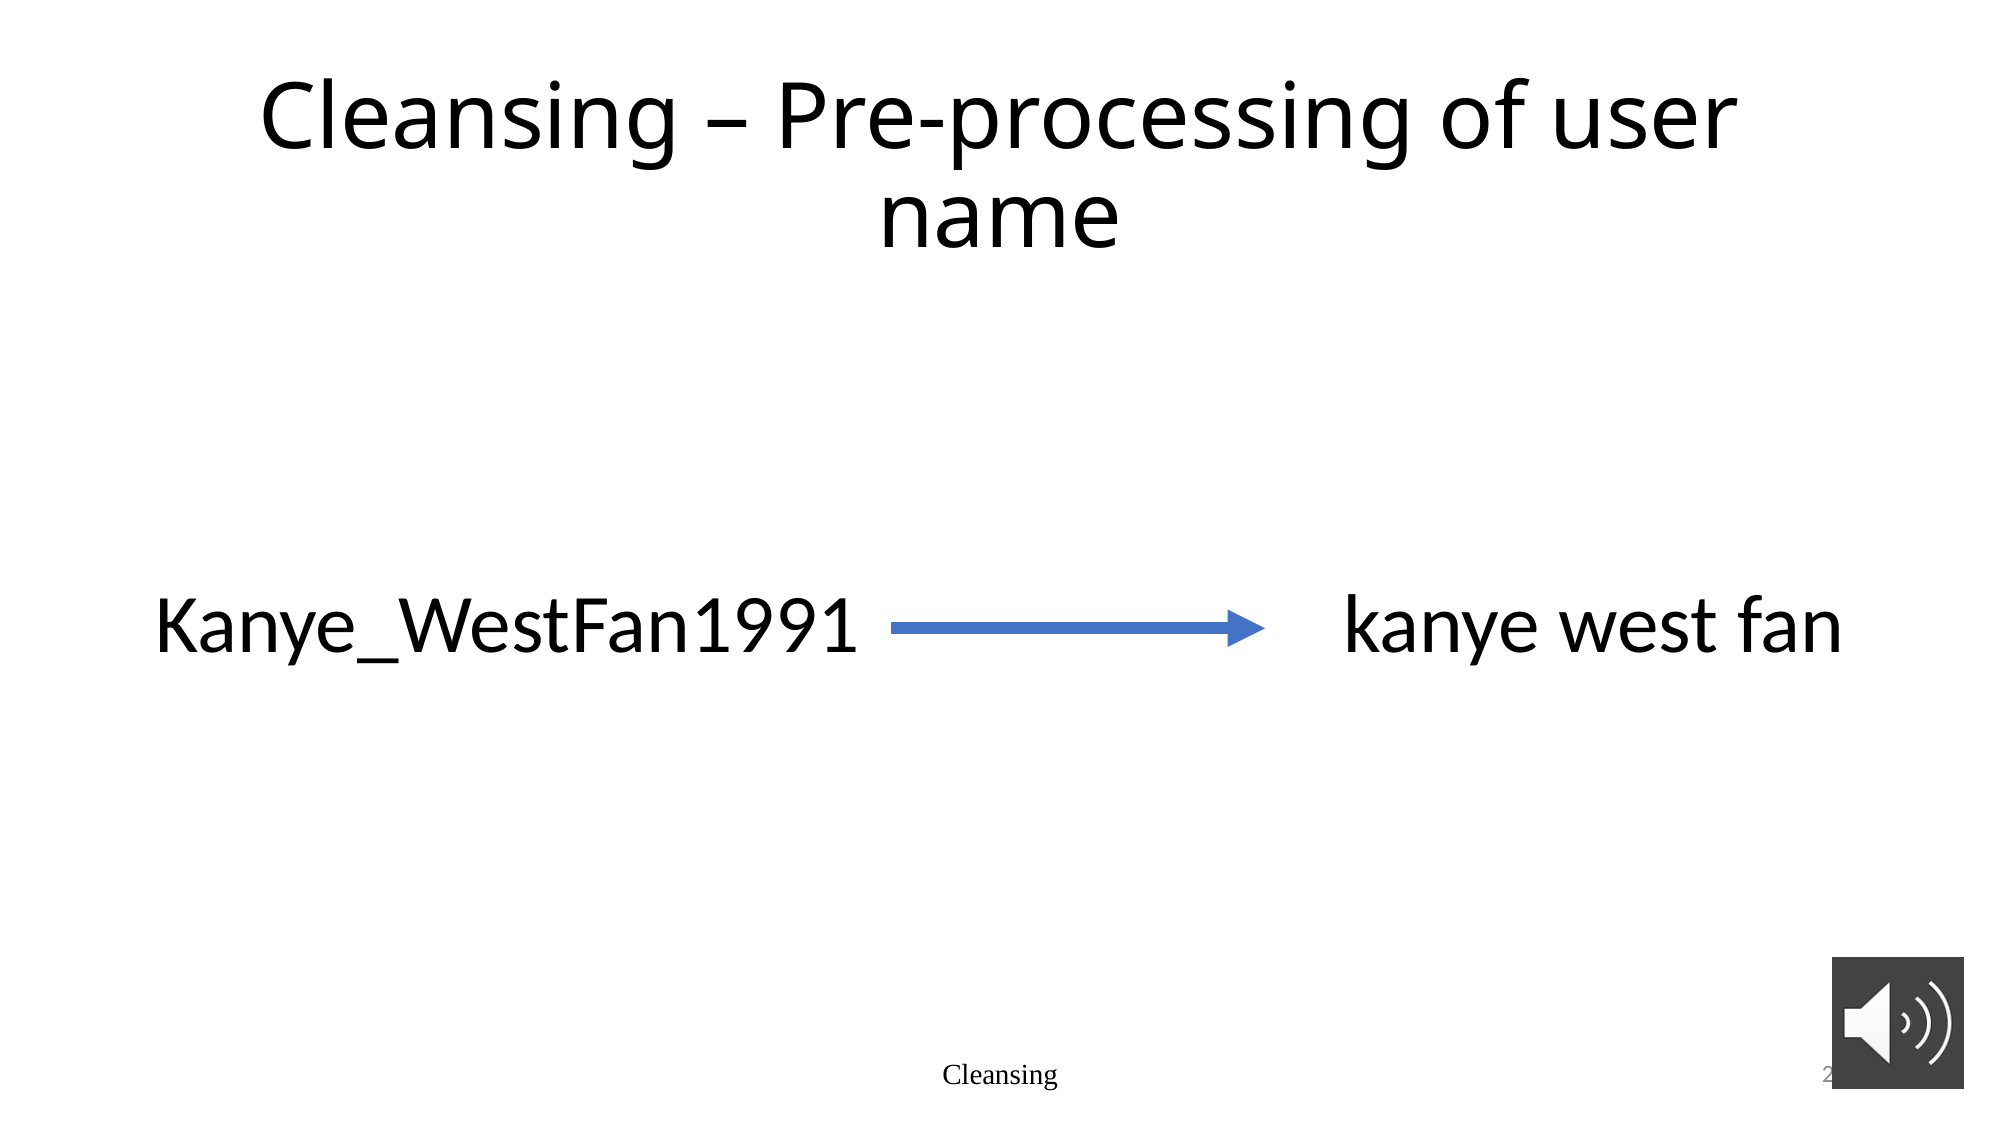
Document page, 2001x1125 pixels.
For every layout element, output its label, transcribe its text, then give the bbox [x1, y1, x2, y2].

picture [1831, 956, 1965, 1090]
text_box kanye west fan [1328, 561, 1861, 677]
footer Cleansing [662, 1042, 1338, 1103]
text_box Kanye_WestFan1991 [140, 561, 876, 677]
title Cleansing – Pre-processing of user name [137, 59, 1863, 278]
slide_number 23 [1412, 1042, 1863, 1103]
